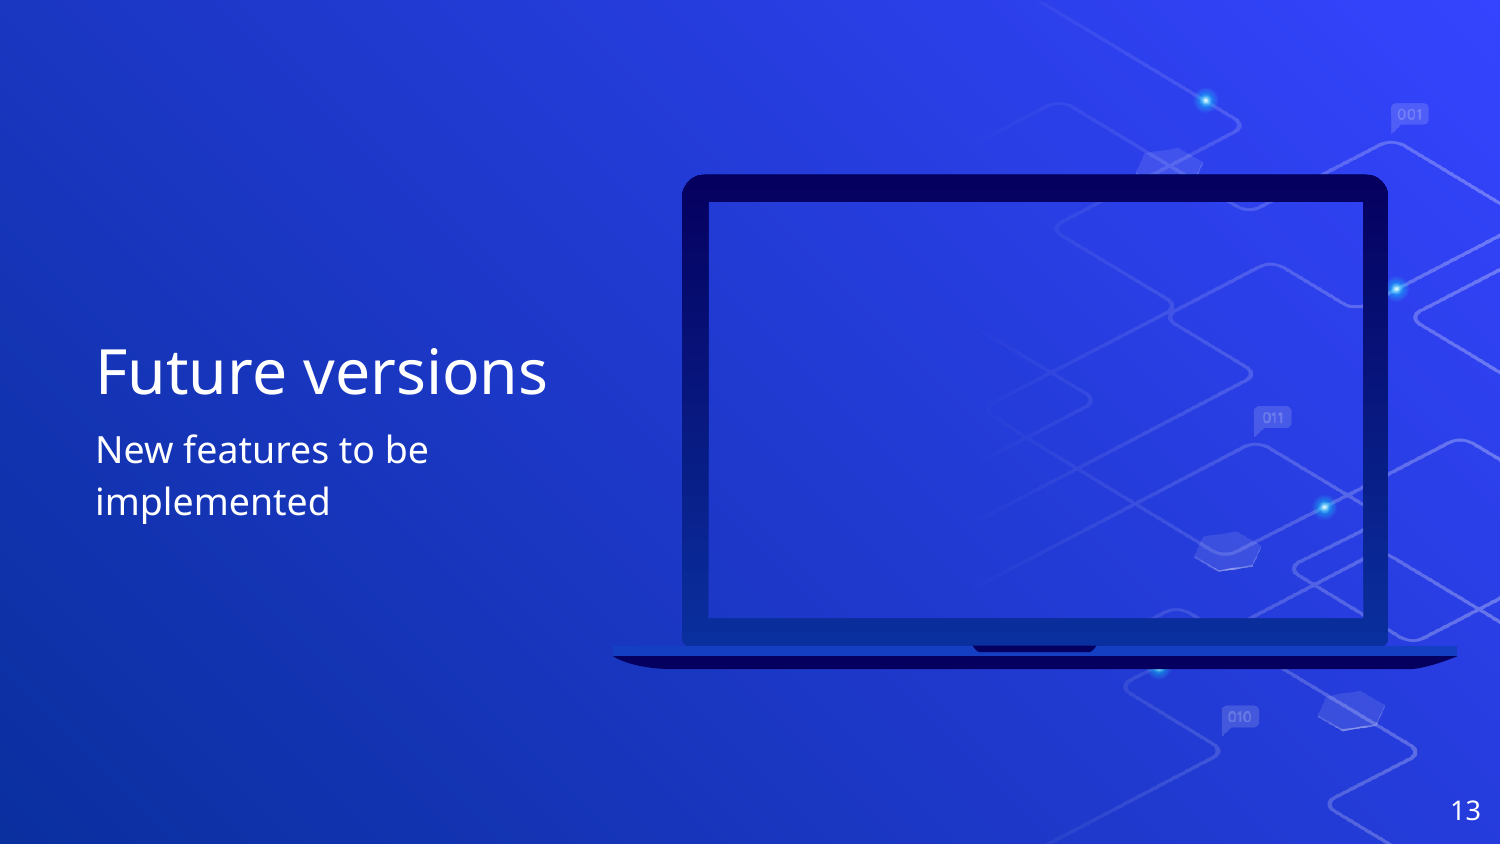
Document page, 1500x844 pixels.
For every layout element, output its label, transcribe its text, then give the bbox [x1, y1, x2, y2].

slide_number ‹#› [1391, 779, 1482, 844]
list Future versions New features to be implemented [95, 128, 614, 716]
picture [0, 0, 1500, 844]
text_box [612, 174, 1458, 670]
